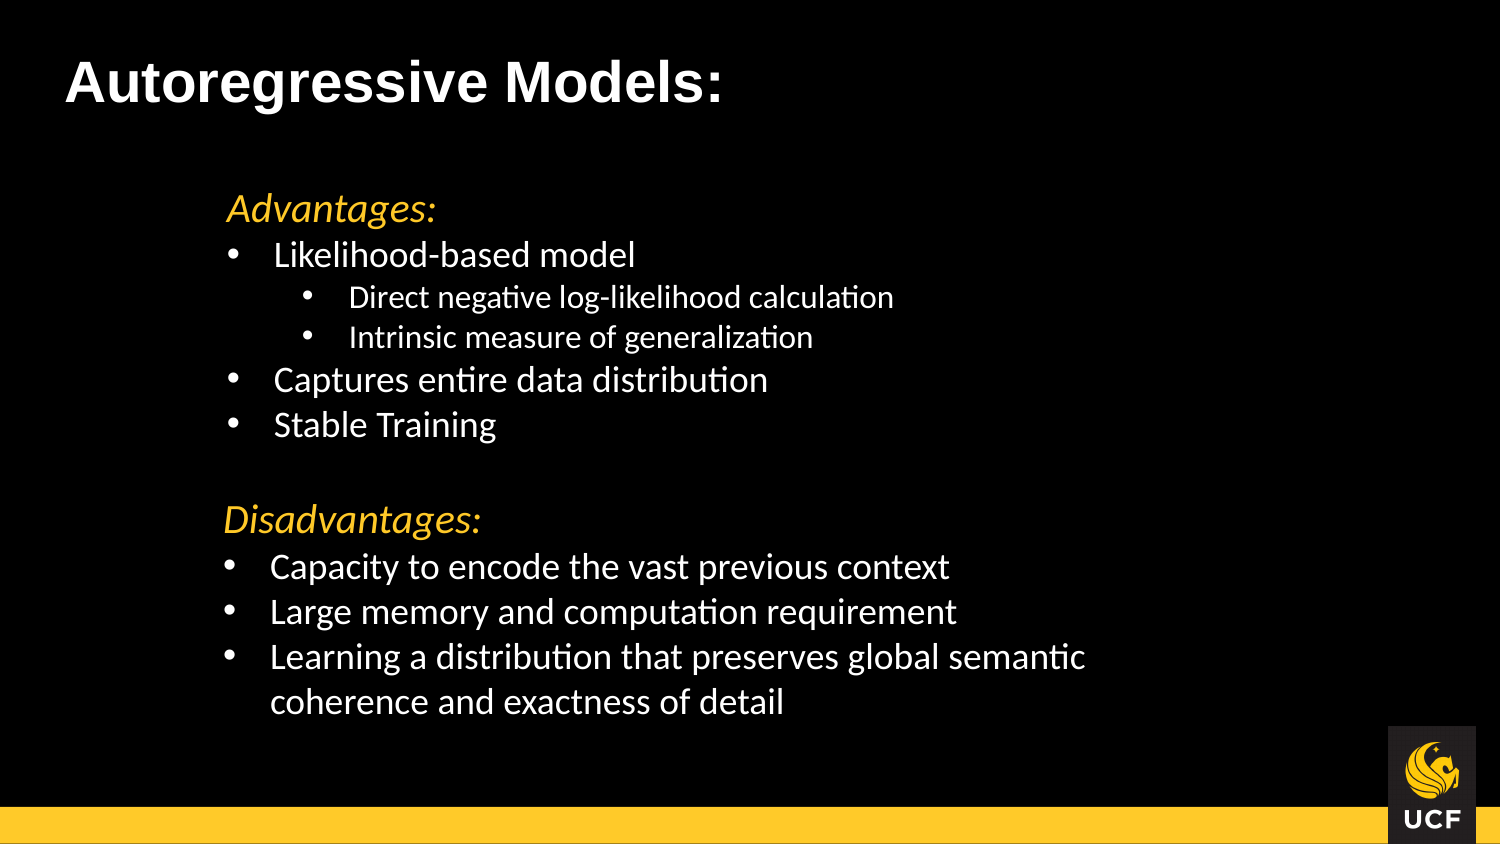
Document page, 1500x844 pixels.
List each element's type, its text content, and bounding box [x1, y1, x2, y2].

text_box Autoregressive Models: [49, 44, 768, 128]
text_box [1476, 806, 1500, 844]
text_box Advantages: Likelihood-based model Direct negative log-likelihood calculation Intrinsic measure of generalization Captures entire data distribution Stable Training [212, 173, 911, 453]
text_box Disadvantages: Capacity to encode the vast previous context Large memory and computation requirement Learning a distribution that preserves global semantic coherence and exactness of detail [208, 484, 1229, 775]
picture [1388, 726, 1476, 844]
text_box [0, 806, 1388, 844]
